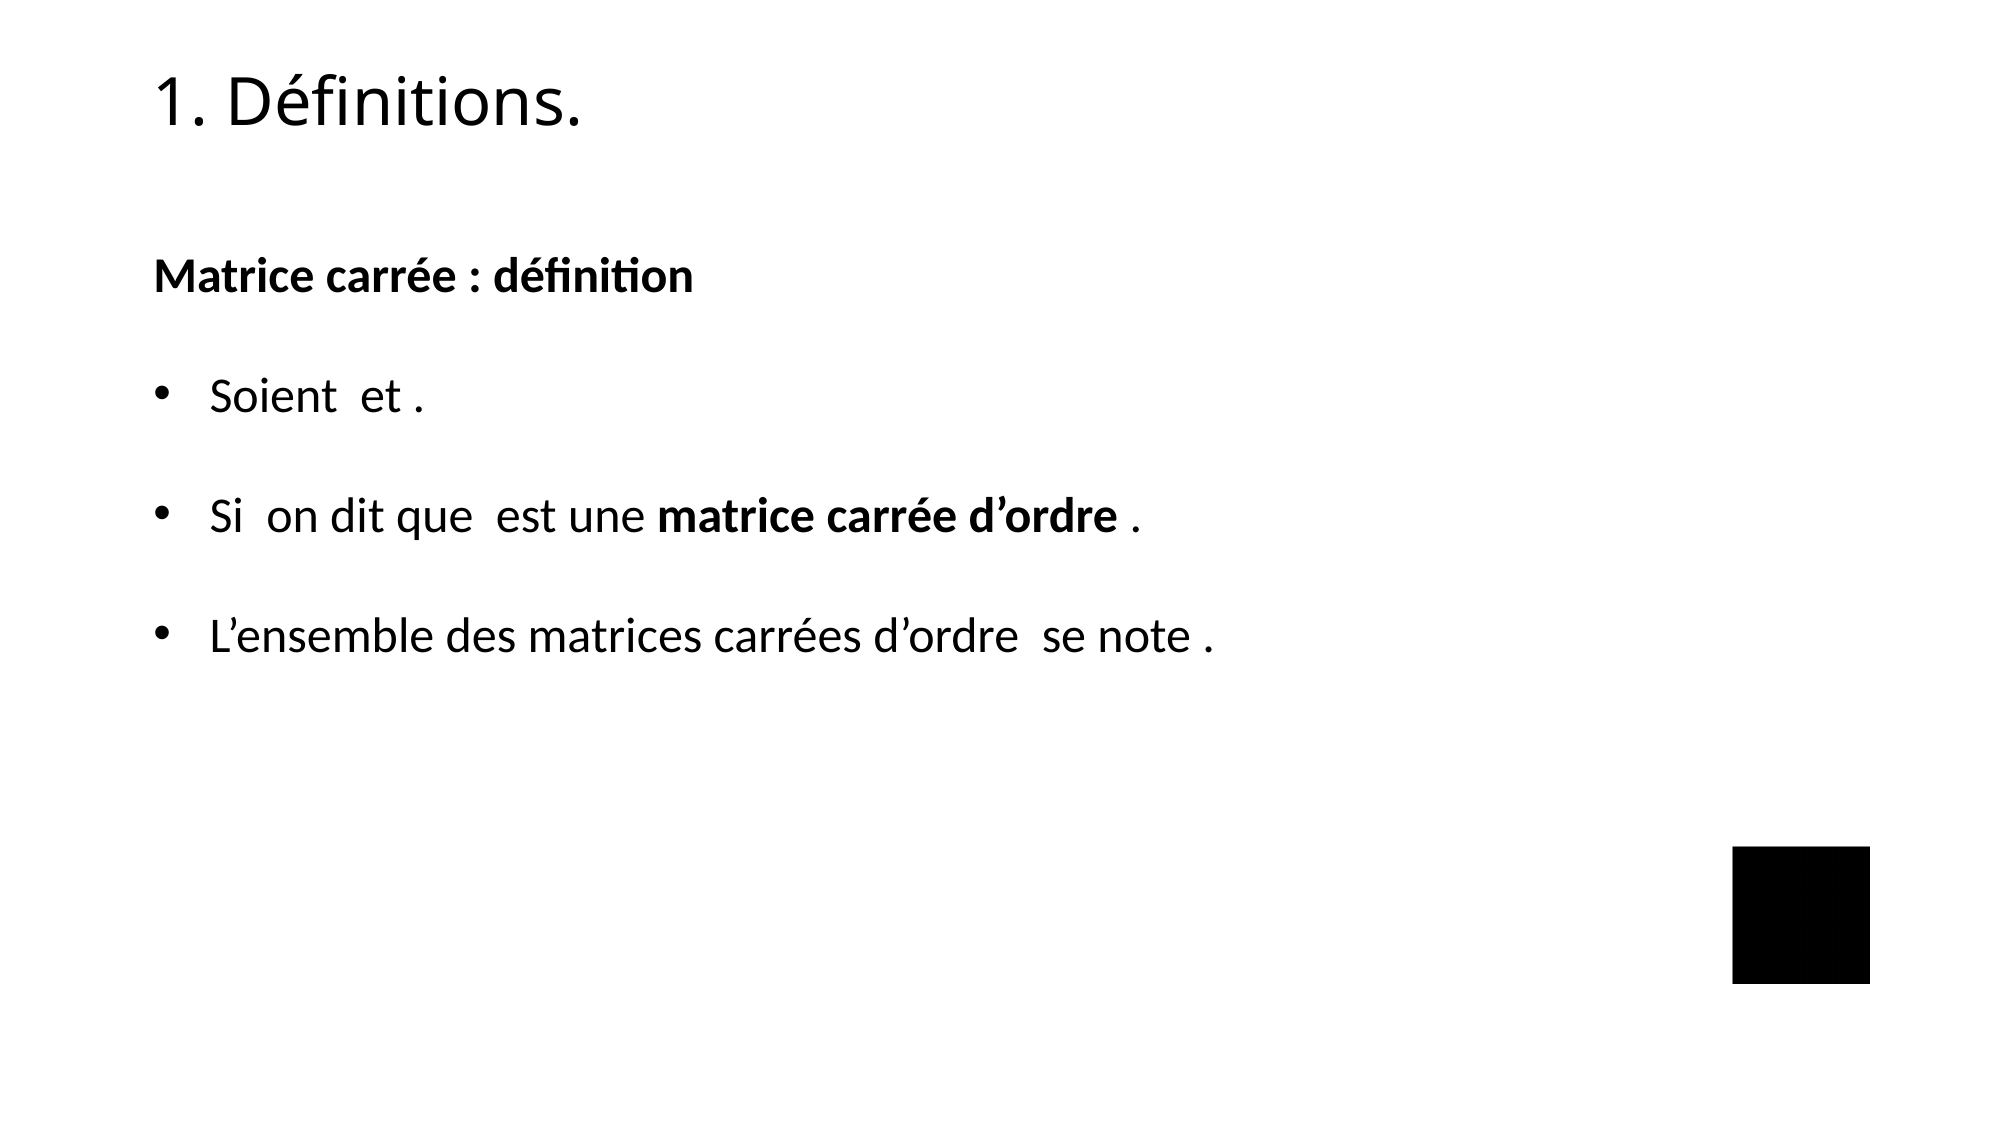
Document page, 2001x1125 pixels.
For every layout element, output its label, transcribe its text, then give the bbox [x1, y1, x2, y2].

picture [1712, 826, 1890, 1004]
text_box 1. Définitions. [137, 59, 1863, 155]
